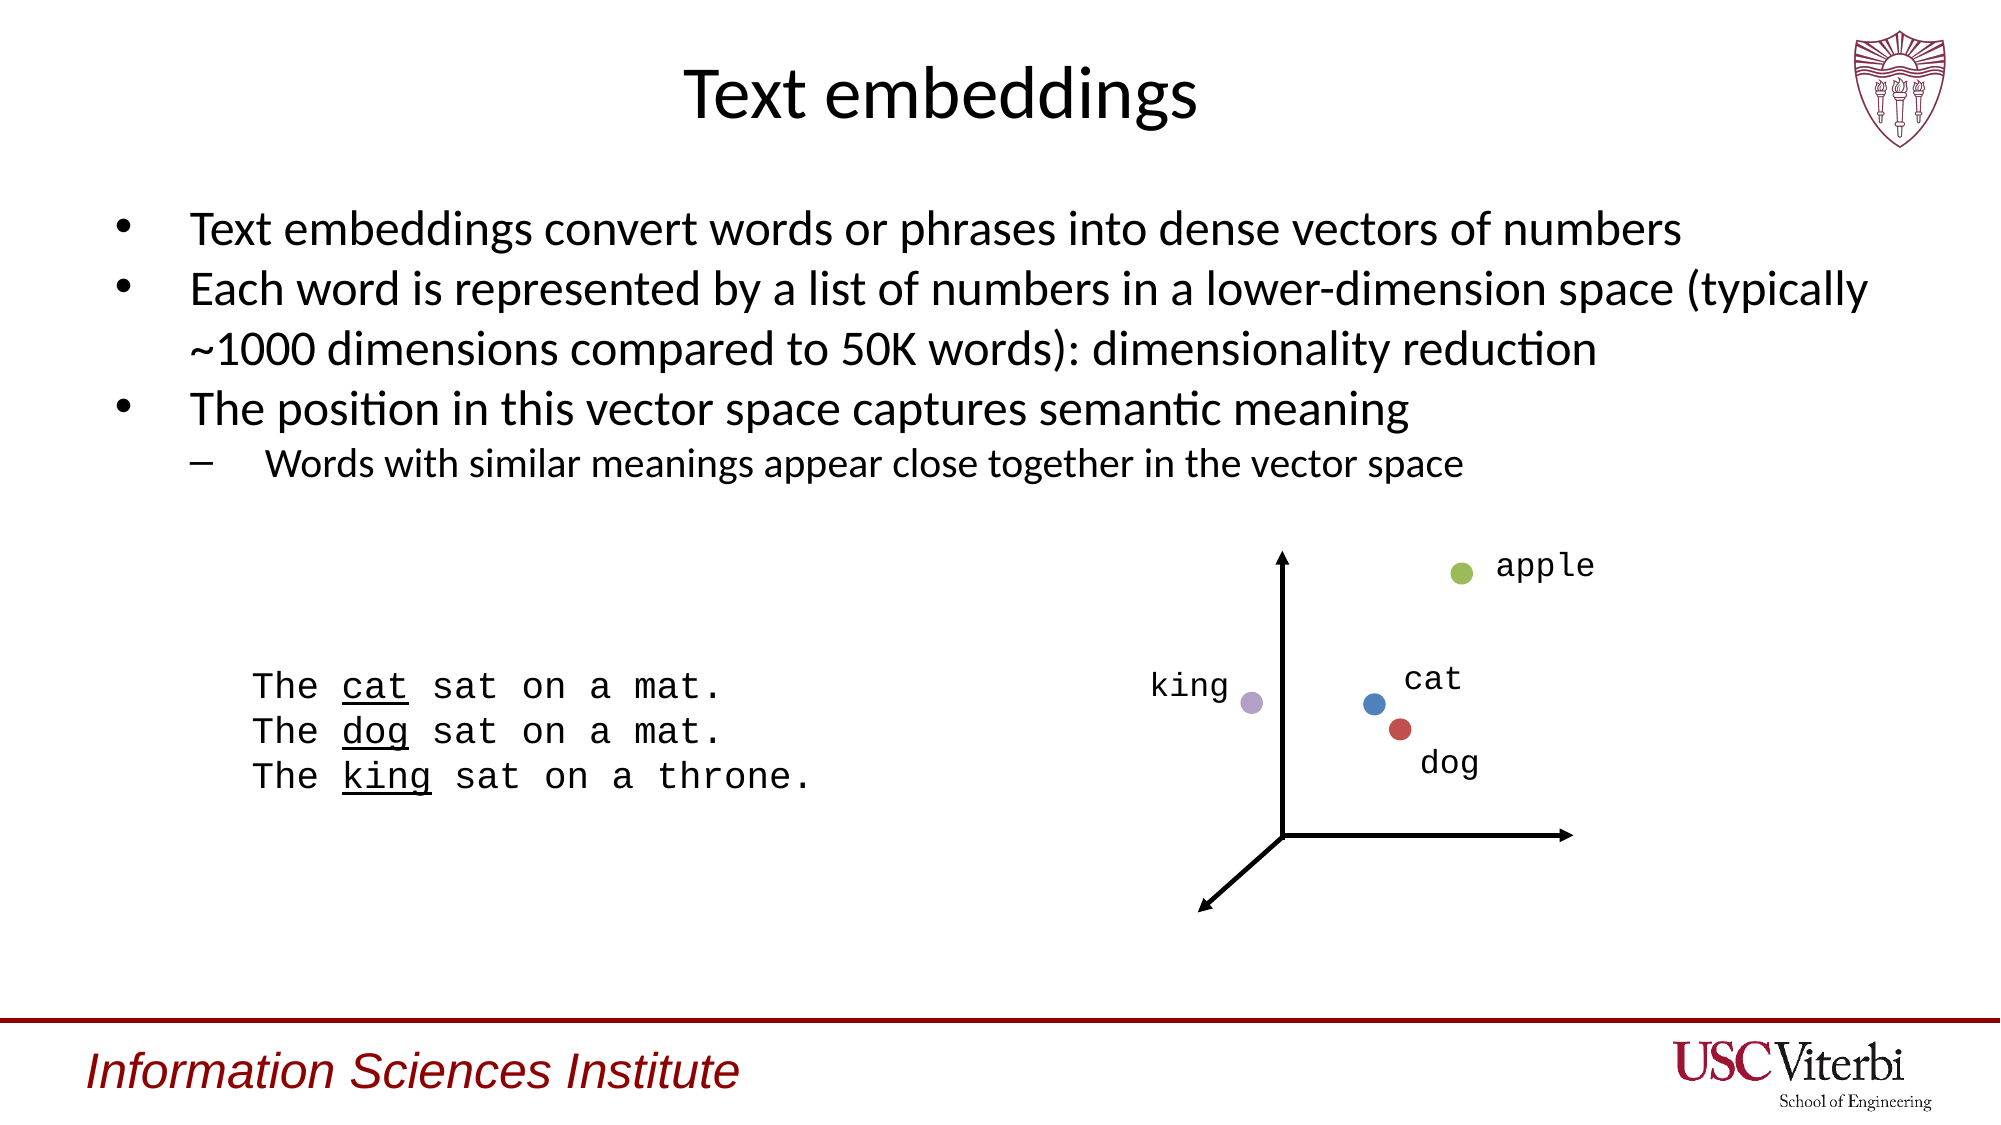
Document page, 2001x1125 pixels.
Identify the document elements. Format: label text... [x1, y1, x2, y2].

picture [1641, 1027, 1964, 1118]
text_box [1197, 835, 1285, 913]
title Text embeddings [99, 35, 1783, 141]
text_box [1245, 691, 1263, 714]
text_box The cat sat on a mat. The dog sat on a mat. The king sat on a throne. [236, 653, 833, 804]
text_box dog [1404, 732, 1496, 788]
text_box apple [1480, 535, 1613, 591]
picture [1824, 13, 1975, 164]
list Text embeddings convert words or phrases into dense vectors of numbers Each word is represented by a list of numbers in a lower-dimension space (typically ~1000 dimensions compared to 50K words): dimensionality reduction The position in this vector space captures semantic meaning Words with similar meanings appear close together in the vector space [99, 187, 1902, 591]
text_box [1363, 693, 1386, 716]
text_box cat [1388, 649, 1480, 704]
text_box [1388, 718, 1412, 741]
text_box [1450, 562, 1474, 585]
text_box king [1134, 656, 1246, 712]
